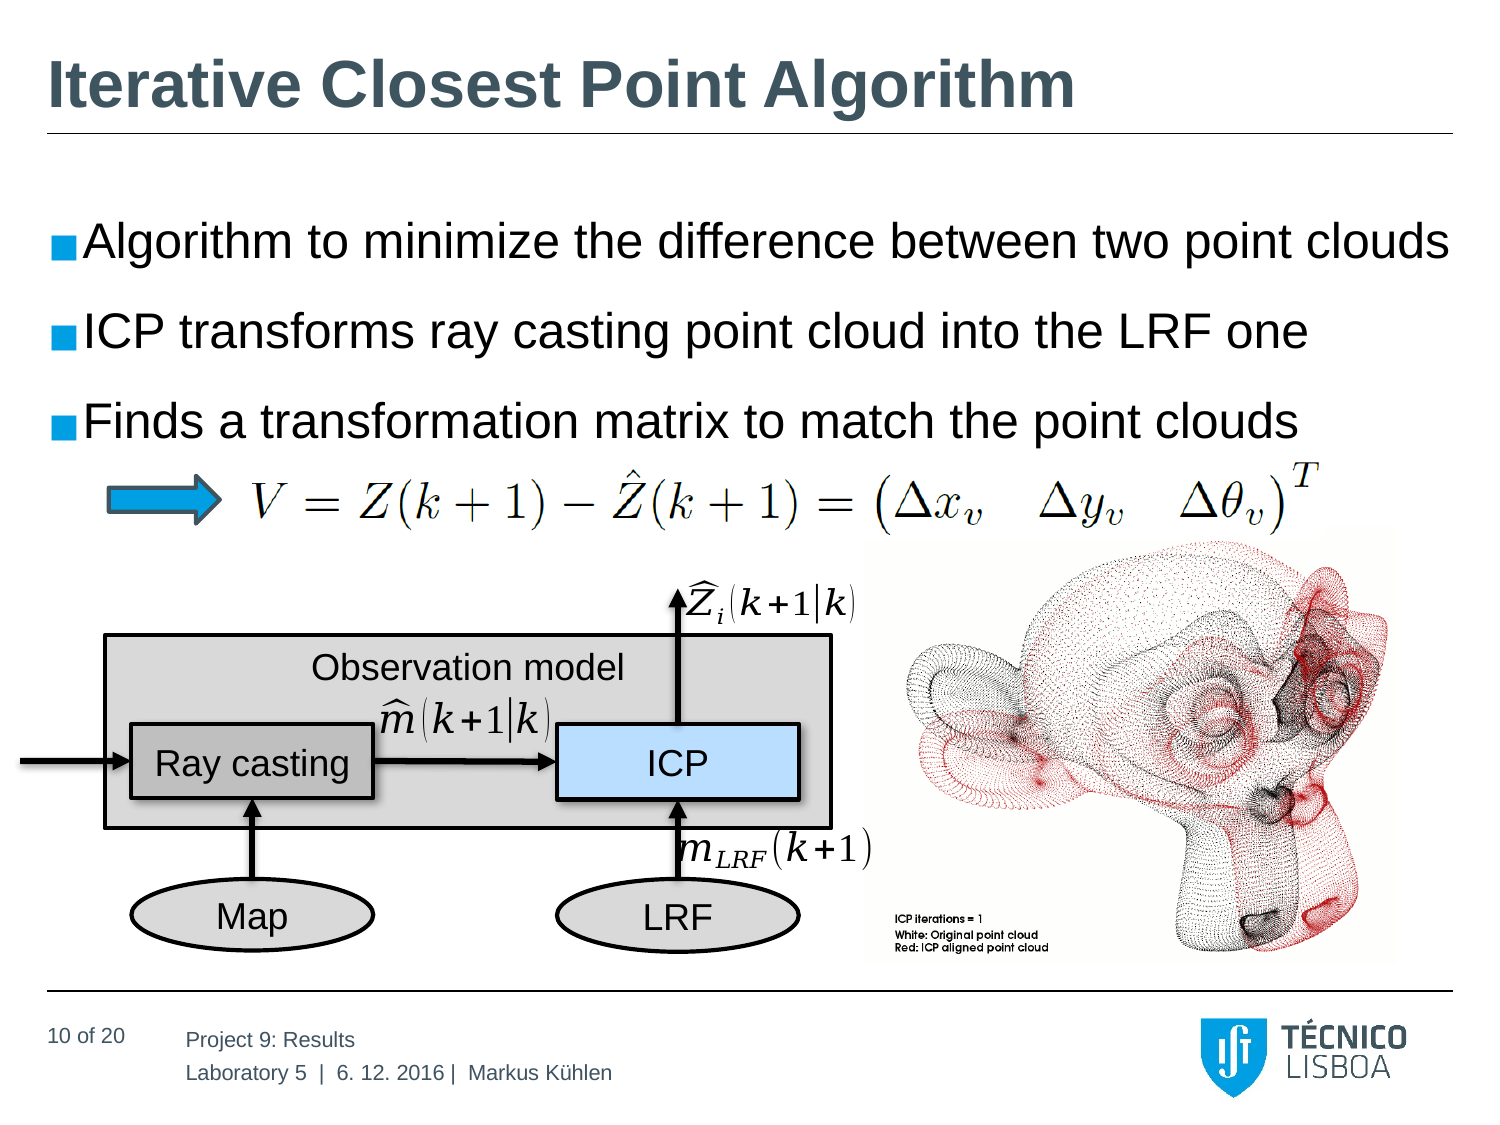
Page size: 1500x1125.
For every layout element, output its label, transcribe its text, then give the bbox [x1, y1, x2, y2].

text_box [19, 577, 874, 952]
title Iterative Closest Point Algorithm [47, 33, 1453, 123]
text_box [862, 525, 1398, 966]
list Algorithm to minimize the difference between two point clouds ICP transforms ray casting point cloud into the LRF one Finds a transformation matrix to match the point clouds [47, 178, 1469, 459]
picture [1188, 1003, 1419, 1105]
picture [252, 458, 1323, 540]
text_box [106, 473, 222, 526]
footer 10 of 20 [47, 1021, 168, 1087]
